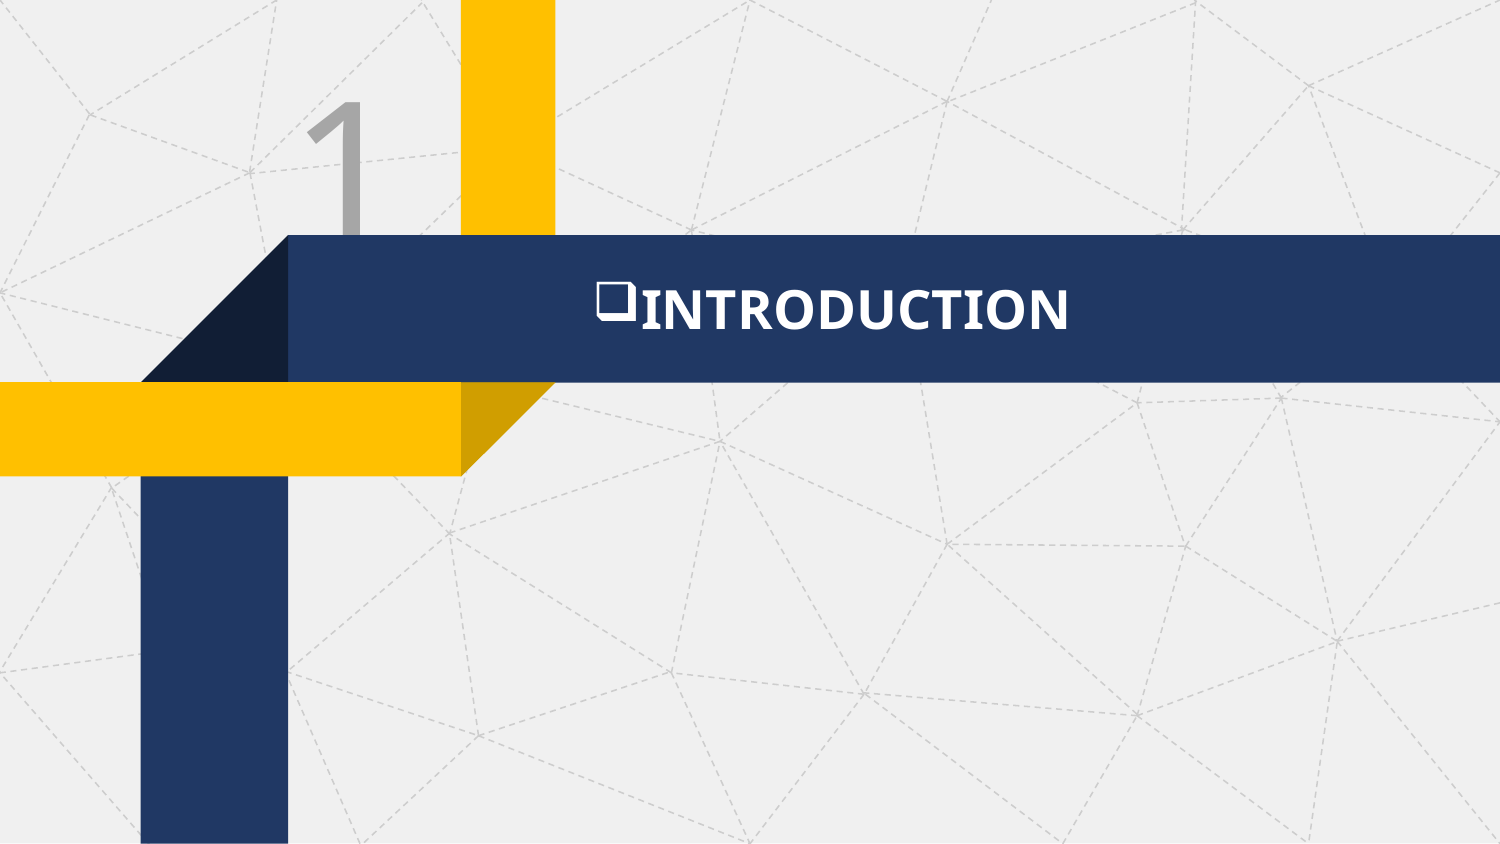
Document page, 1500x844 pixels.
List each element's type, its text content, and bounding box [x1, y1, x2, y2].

text_box [460, 0, 556, 234]
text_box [0, 381, 556, 477]
text_box 1 [274, 37, 475, 234]
text_box [140, 477, 289, 844]
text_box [140, 234, 1500, 383]
